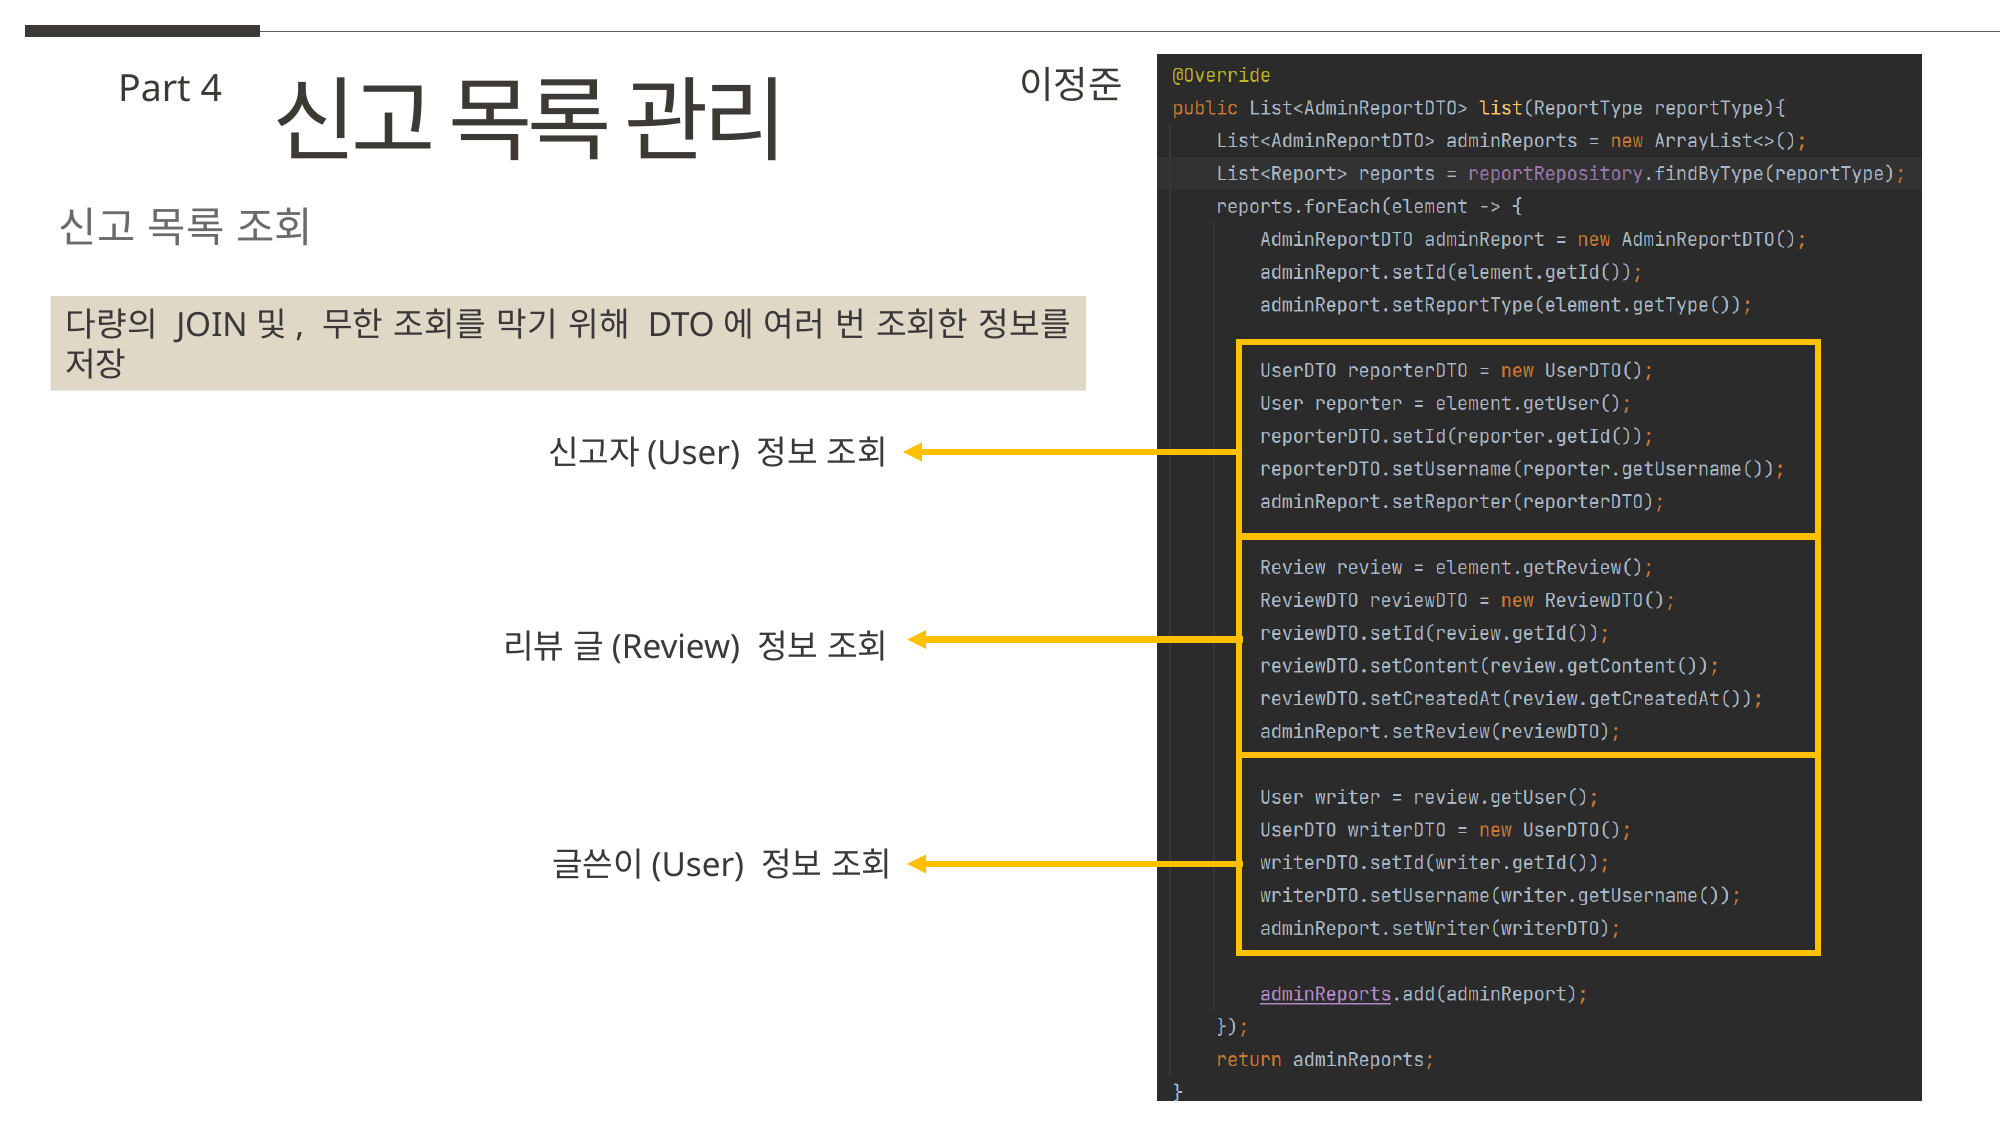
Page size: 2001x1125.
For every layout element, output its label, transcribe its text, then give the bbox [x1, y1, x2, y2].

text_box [50, 193, 1087, 352]
text_box 신고 목록 관리 [258, 54, 803, 179]
text_box 글쓴이(User) 정보 조회 [514, 836, 908, 891]
text_box 신고자(User) 정보 조회 [510, 424, 903, 479]
text_box Part 4 [103, 56, 237, 117]
picture [1157, 54, 1922, 1101]
text_box 이정준 [1004, 54, 1138, 114]
text_box 리뷰 글(Review) 정보 조회 [419, 617, 903, 673]
